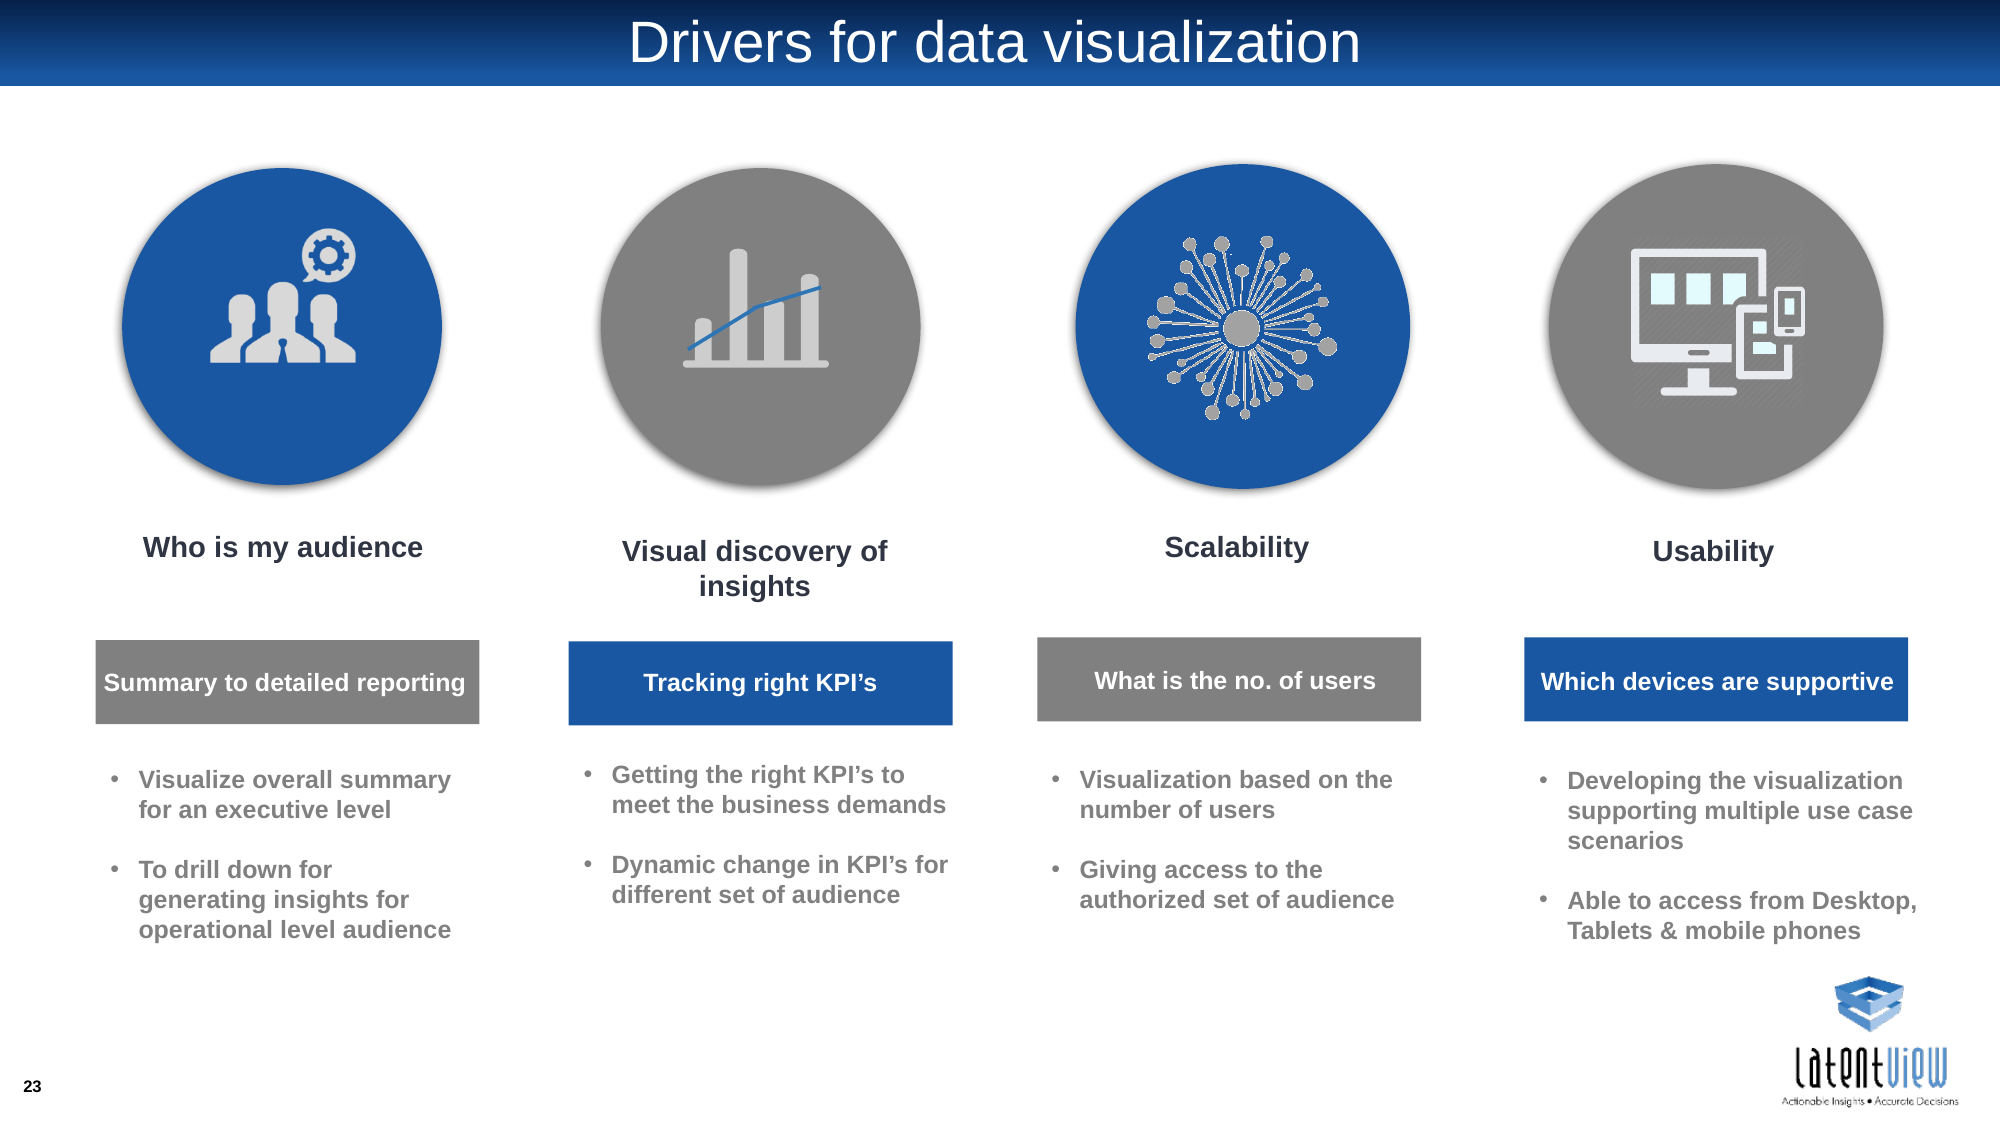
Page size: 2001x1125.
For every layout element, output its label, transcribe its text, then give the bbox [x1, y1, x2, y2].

text_box Developing the visualization supporting multiple use case scenarios Able to access from Desktop, Tablets & mobile phones [1524, 757, 1946, 952]
text_box Tracking right KPI’s [558, 659, 964, 705]
text_box [568, 640, 954, 659]
text_box [600, 168, 921, 485]
text_box Scalability [1041, 515, 1441, 613]
text_box Visual discovery of insights [588, 519, 922, 617]
text_box [1036, 636, 1422, 656]
text_box What is the no. of users [1036, 656, 1442, 702]
text_box [1523, 636, 1909, 656]
text_box [568, 705, 954, 727]
text_box Visualization based on the number of users Giving access to the authorized set of audience [1036, 756, 1421, 921]
text_box [122, 168, 442, 485]
text_box Who is my audience [88, 515, 488, 613]
text_box Summary to detailed reporting [86, 659, 492, 705]
text_box [95, 705, 481, 725]
text_box Which devices are supportive [1515, 656, 1921, 705]
text_box Usability [1551, 522, 1885, 617]
text_box [1523, 705, 1909, 722]
picture [1141, 229, 1341, 428]
text_box [95, 639, 481, 659]
text_box [1075, 164, 1411, 489]
picture [1754, 959, 1988, 1125]
text_box Visualize overall summary for an executive level To drill down for generating insights for operational level audience [95, 756, 480, 951]
picture [1631, 235, 1804, 409]
title Drivers for data visualization [98, 9, 1894, 77]
text_box [1478, 485, 1877, 583]
picture [197, 222, 368, 368]
text_box [1036, 702, 1422, 722]
text_box [1548, 164, 1884, 485]
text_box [682, 248, 829, 368]
text_box Getting the right KPI’s to meet the business demands Dynamic change in KPI’s for different set of audience [568, 751, 974, 916]
